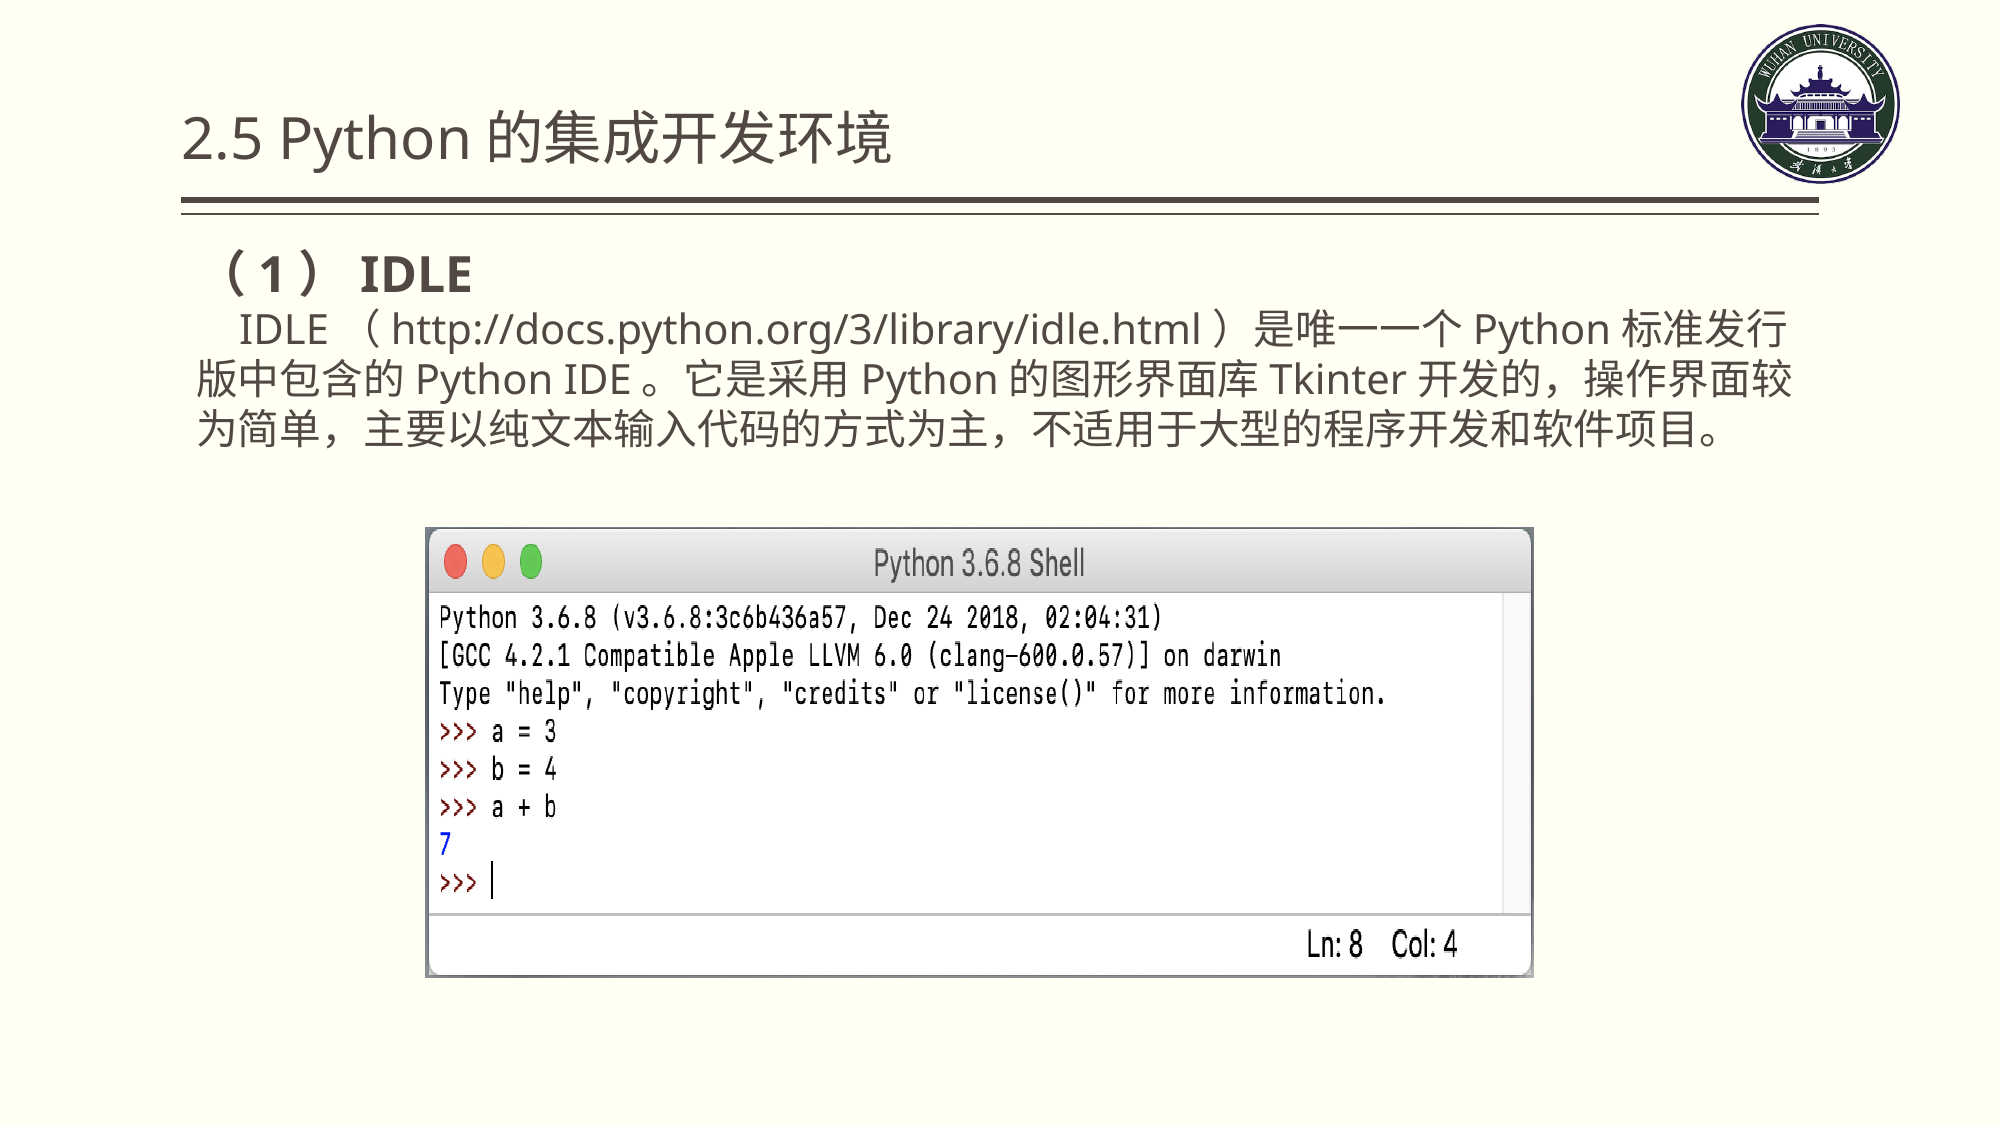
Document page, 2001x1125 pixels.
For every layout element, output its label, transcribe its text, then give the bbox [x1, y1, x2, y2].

picture [1741, 24, 1900, 184]
text_box （1）IDLE IDLE（http://docs.python.org/3/library/idle.html）是唯一一个Python标准发行版中包含的Python IDE。它是采用Python的图形界面库Tkinter开发的，操作界面较为简单，主要以纯文本输入代码的方式为主，不适用于大型的程序开发和软件项目。 [181, 235, 1819, 614]
picture [425, 527, 1534, 978]
title 2.5 Python的集成开发环境 [181, 74, 1819, 180]
